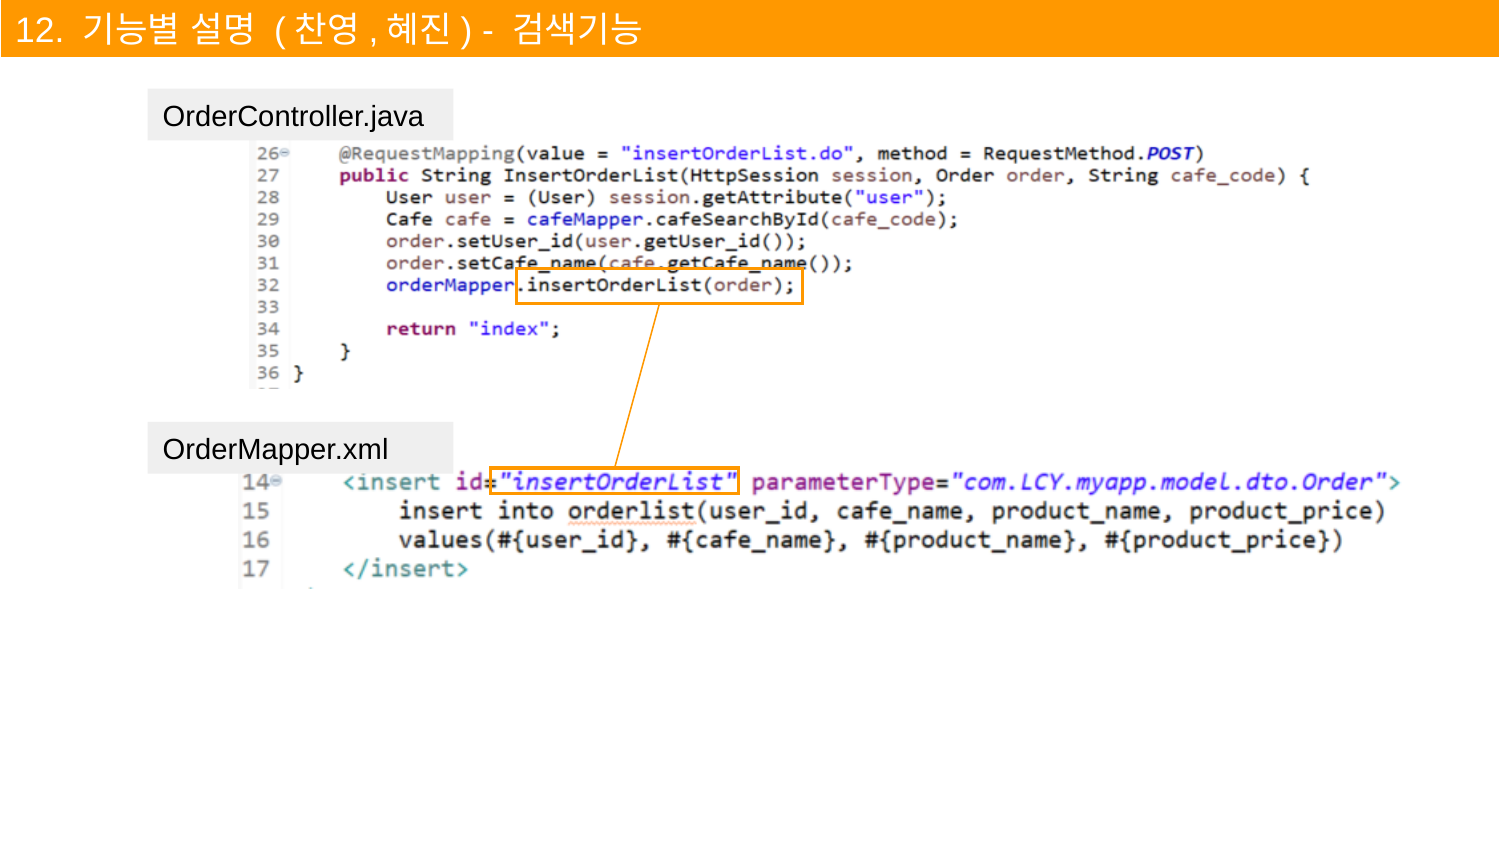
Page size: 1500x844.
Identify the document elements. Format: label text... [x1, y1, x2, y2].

text_box OrderMapper.xml [147, 421, 454, 474]
text_box OrderController.java [147, 88, 454, 141]
text_box 12. 기능별 설명 (찬영,혜진) - 검색기능 [0, 0, 1500, 58]
picture [238, 467, 1411, 589]
picture [248, 140, 1325, 389]
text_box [614, 302, 660, 469]
